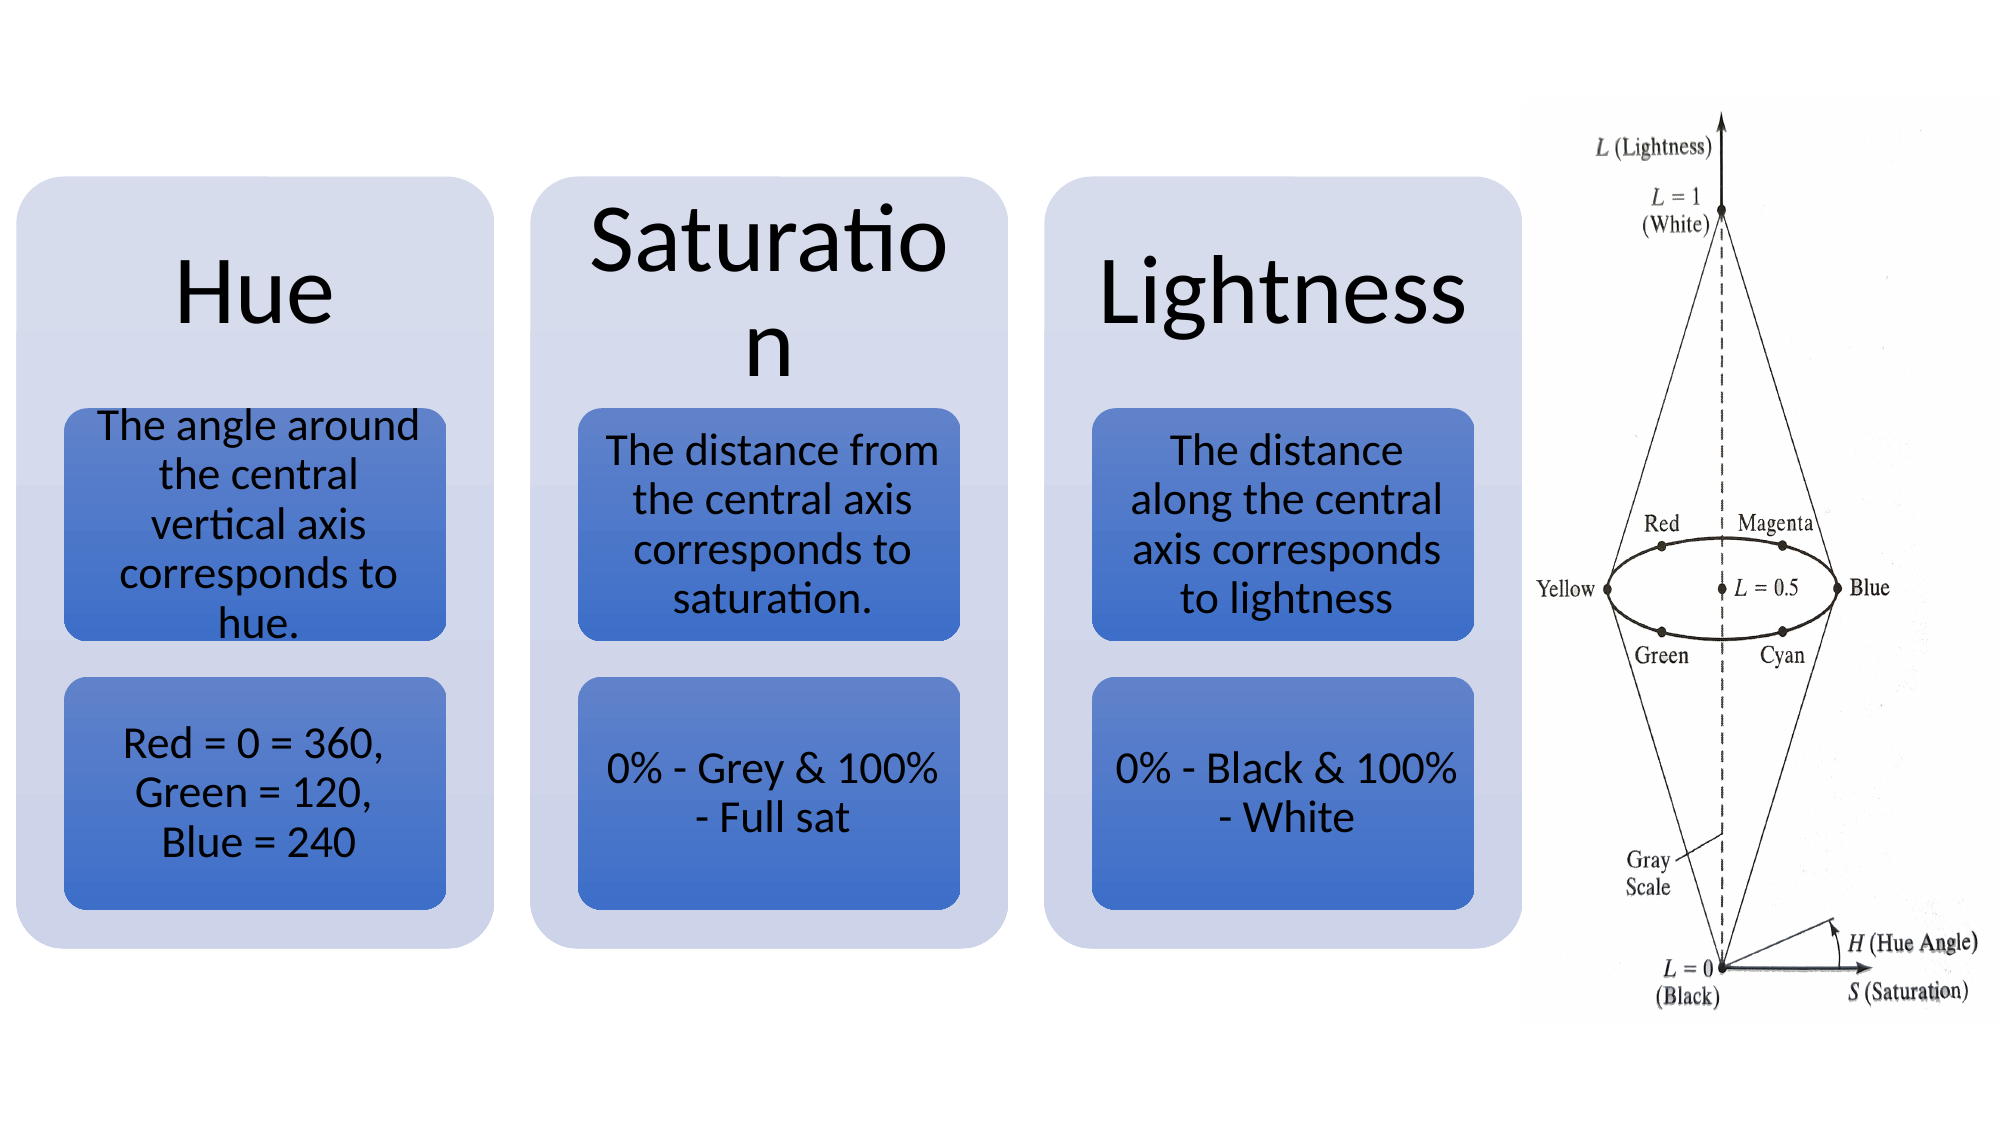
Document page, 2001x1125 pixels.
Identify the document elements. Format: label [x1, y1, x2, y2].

picture [1522, 97, 2000, 1027]
text_box [16, 176, 1522, 949]
